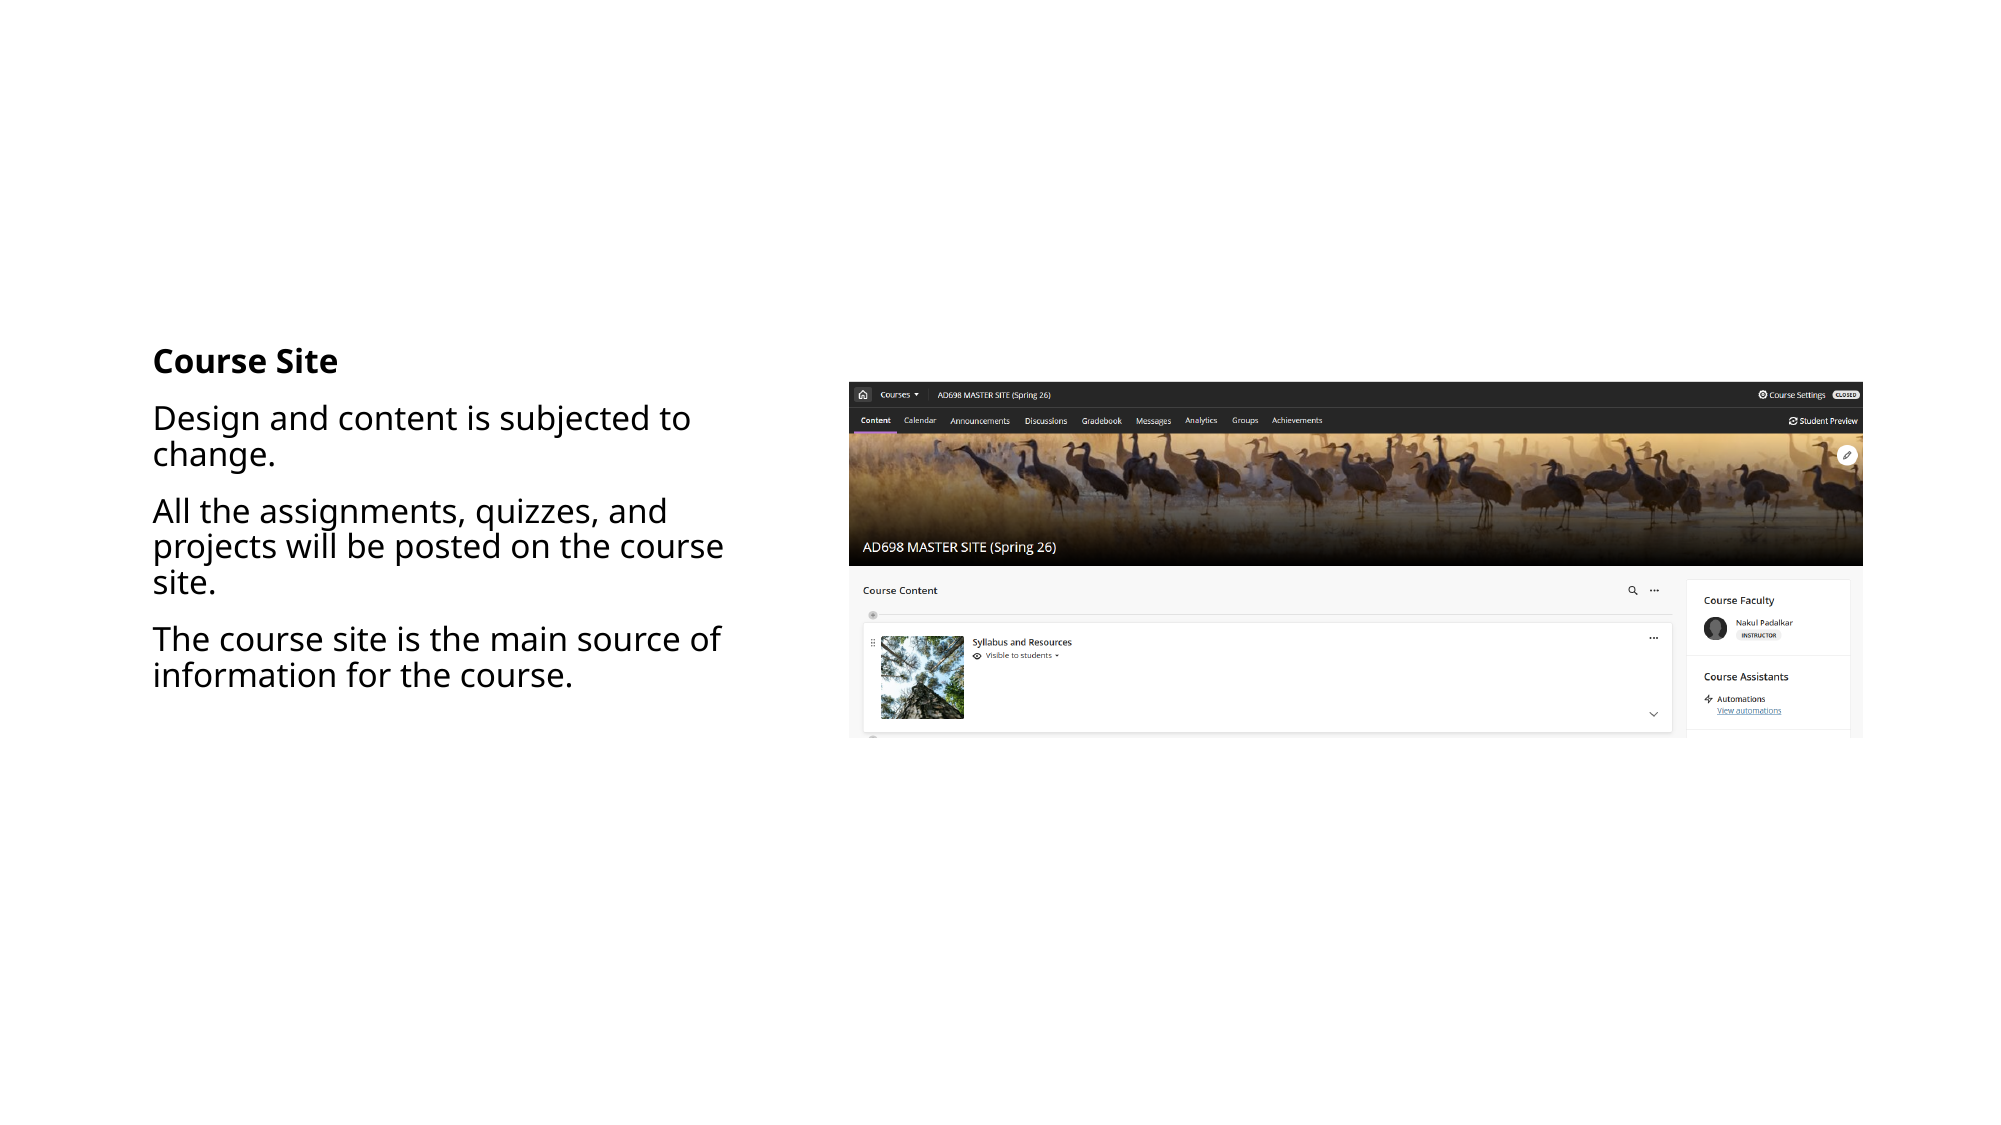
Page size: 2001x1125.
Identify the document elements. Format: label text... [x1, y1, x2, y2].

list Course Site Design and content is subjected to change. All the assignments, quizzes, and projects will be posted on the course site. The course site is the main source of information for the course. [137, 337, 783, 963]
picture [849, 380, 1863, 739]
